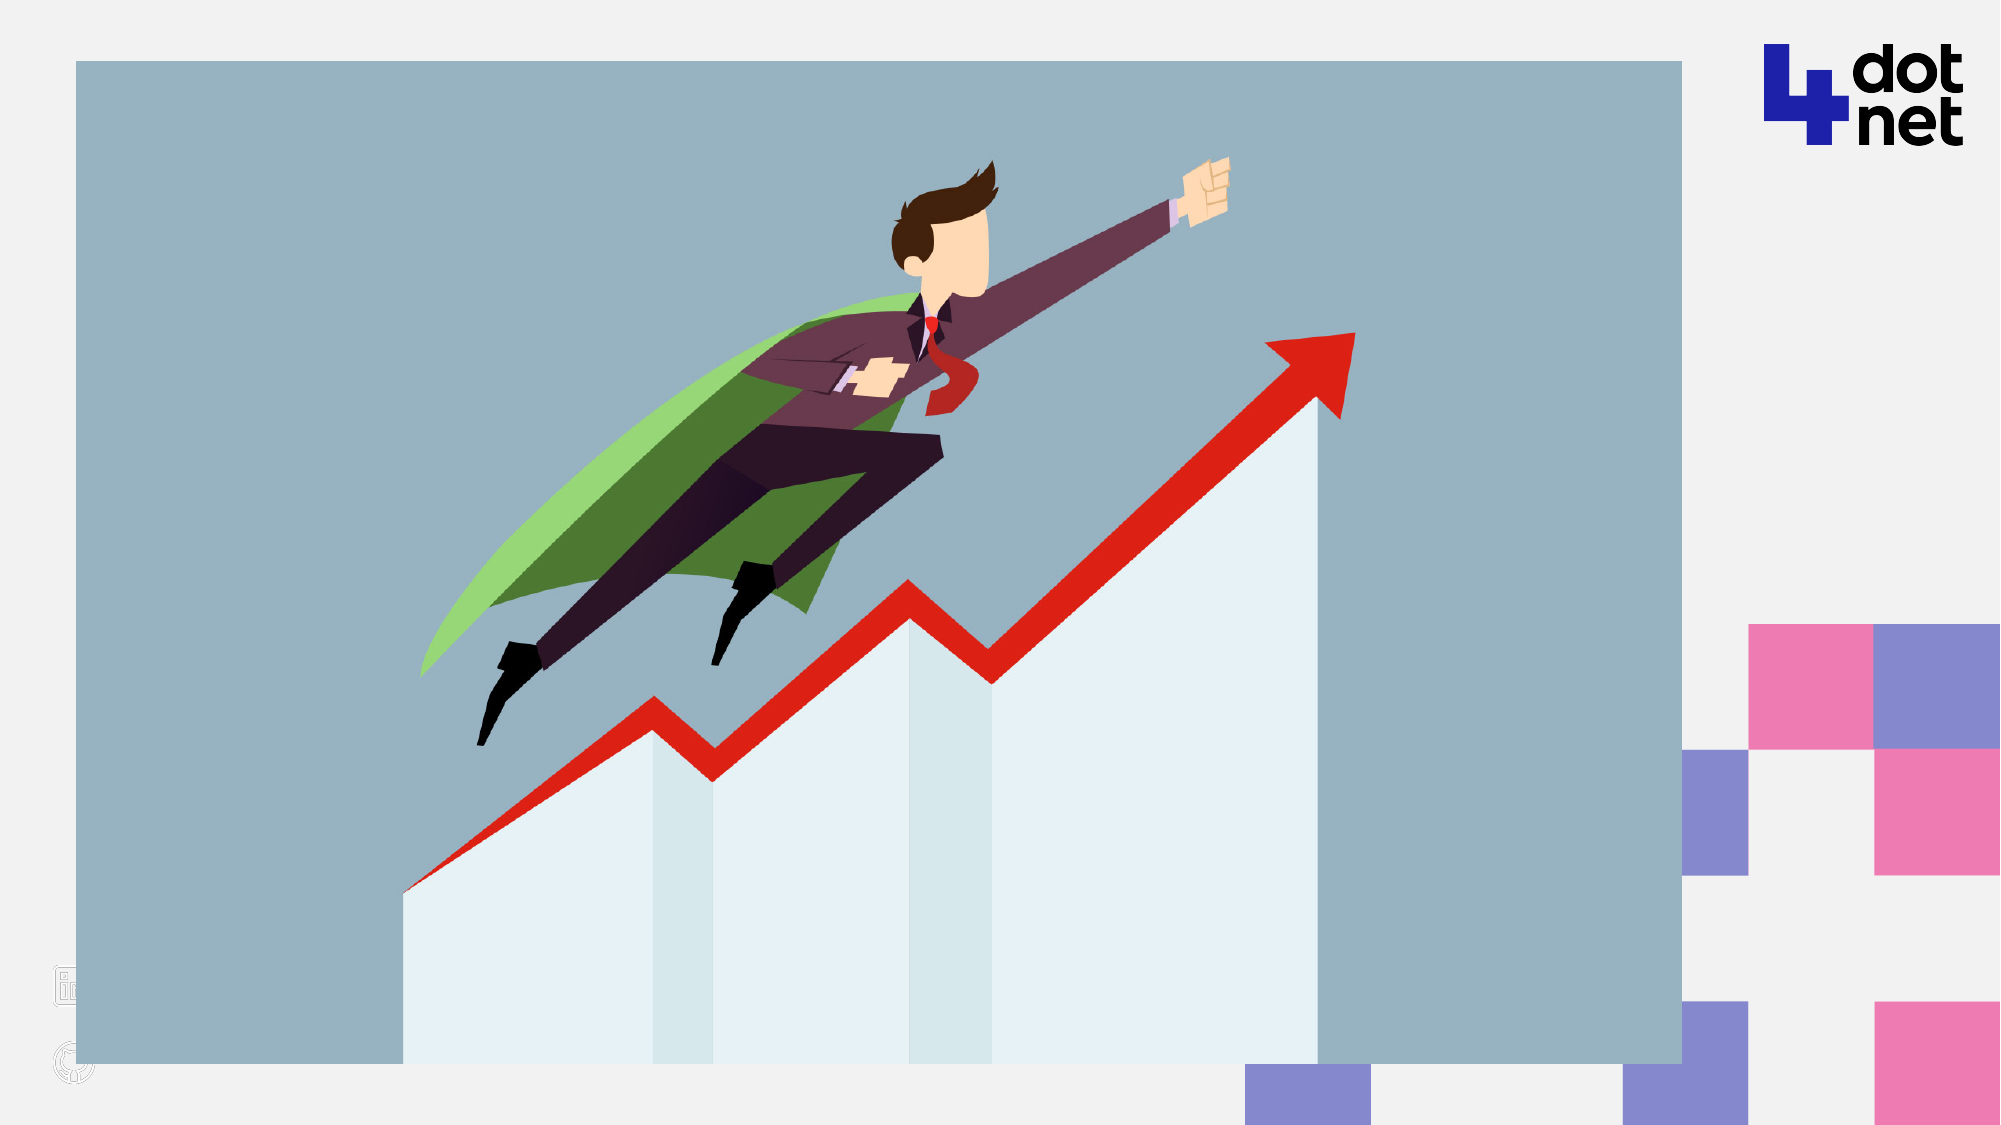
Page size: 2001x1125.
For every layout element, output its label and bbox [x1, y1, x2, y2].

picture [1764, 44, 1963, 146]
picture [53, 61, 1682, 1084]
